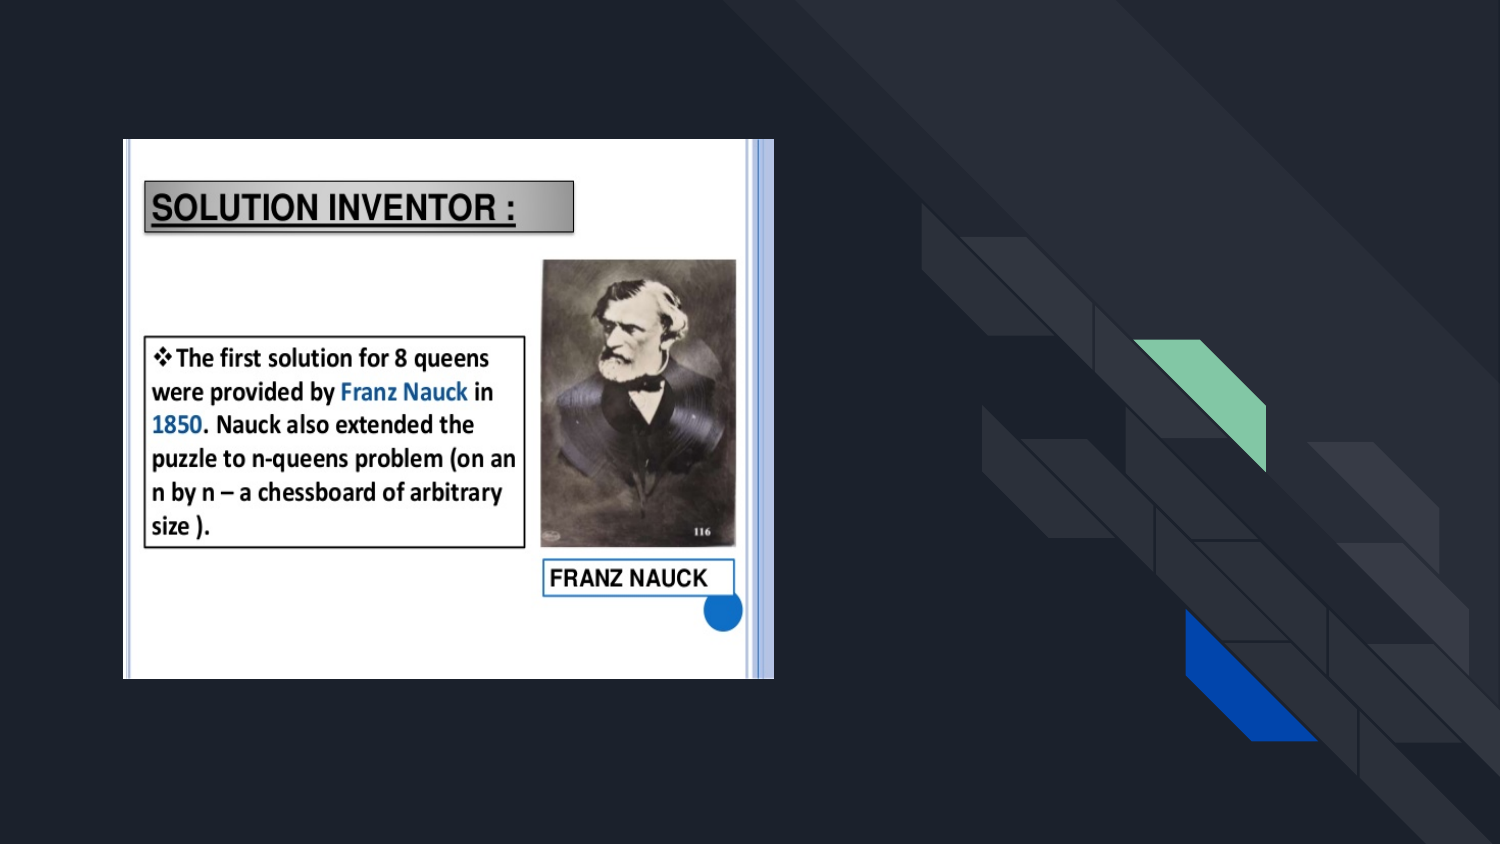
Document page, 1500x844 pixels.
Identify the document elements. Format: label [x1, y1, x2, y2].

picture [122, 139, 774, 680]
